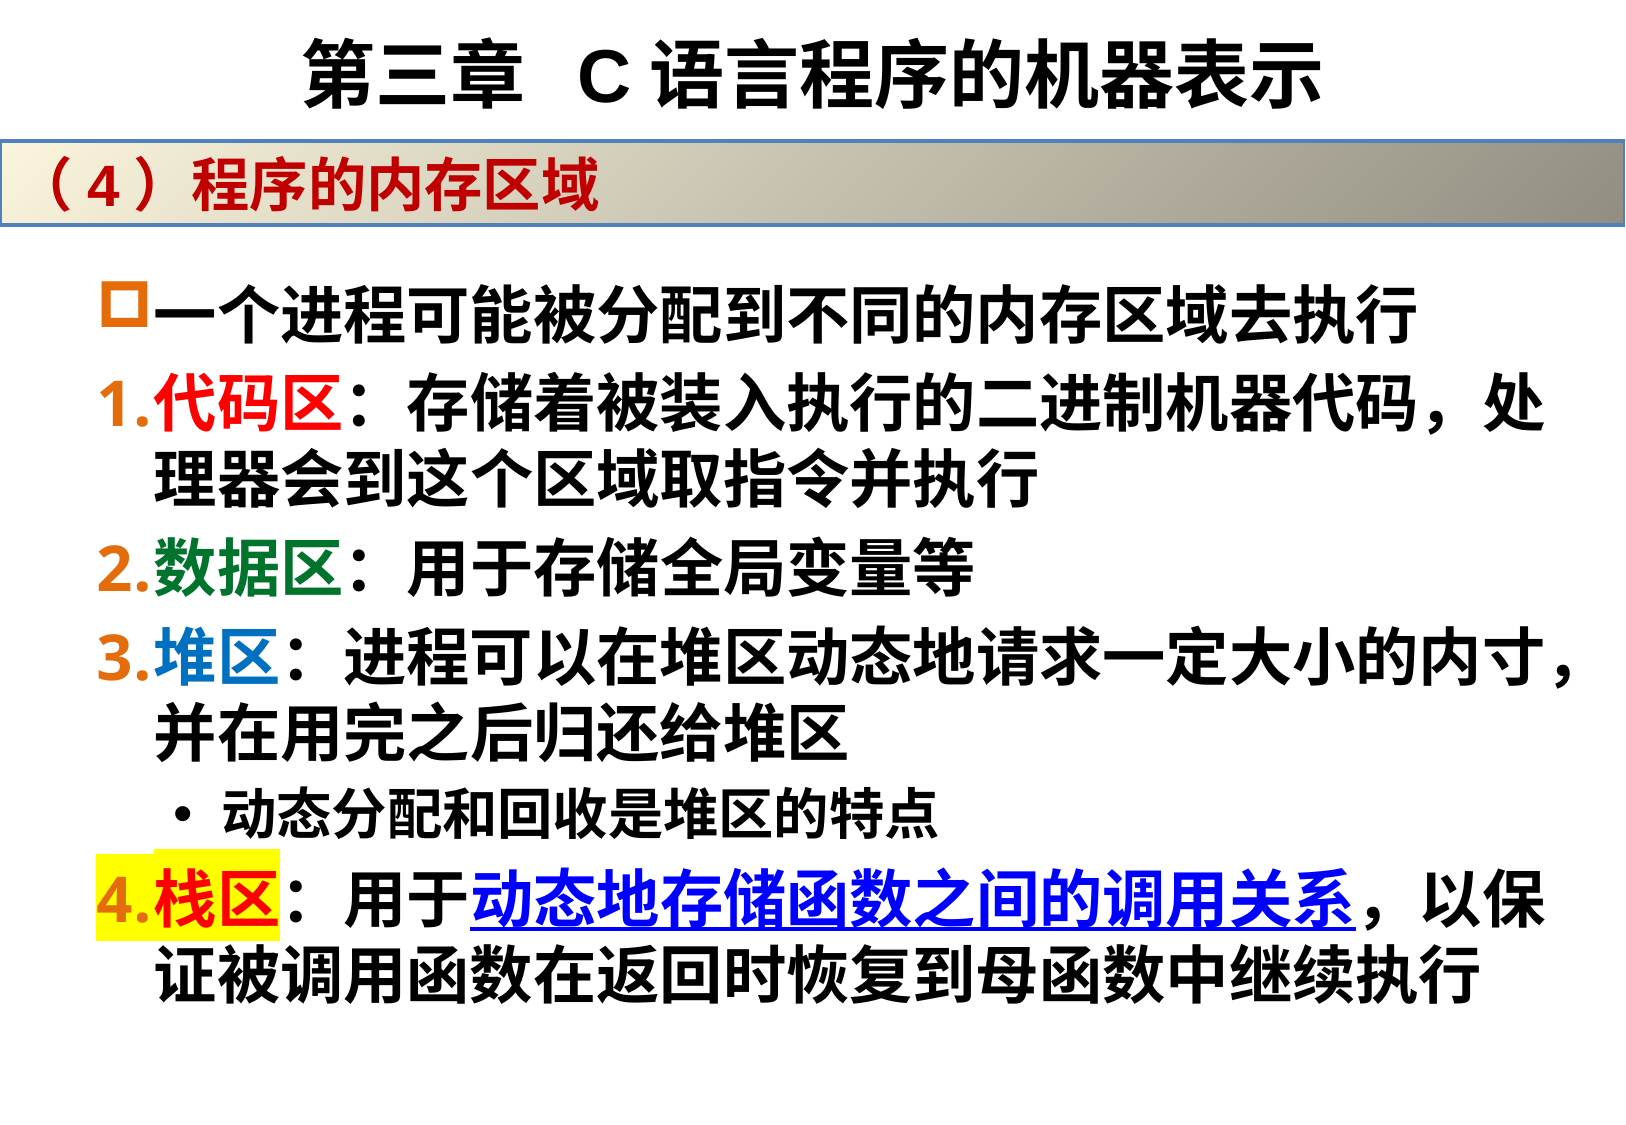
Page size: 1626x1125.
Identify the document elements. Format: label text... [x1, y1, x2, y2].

list 一个进程可能被分配到不同的内存区域去执行 代码区：存储着被装入执行的二进制机器代码，处理器会到这个区域取指令并执行 数据区：用于存储全局变量等 堆区：进程可以在堆区动态地请求一定大小的内寸，并在用完之后归还给堆区 动态分配和回收是堆区的特点 栈区：用于动态地存储函数之间的调用关系，以保证被调用函数在返回时恢复到母函数中继续执行 [81, 267, 1569, 1071]
text_box （4）程序的内存区域 [0, 139, 1625, 227]
title 第三章 C语言程序的机器表示 [81, 19, 1544, 126]
